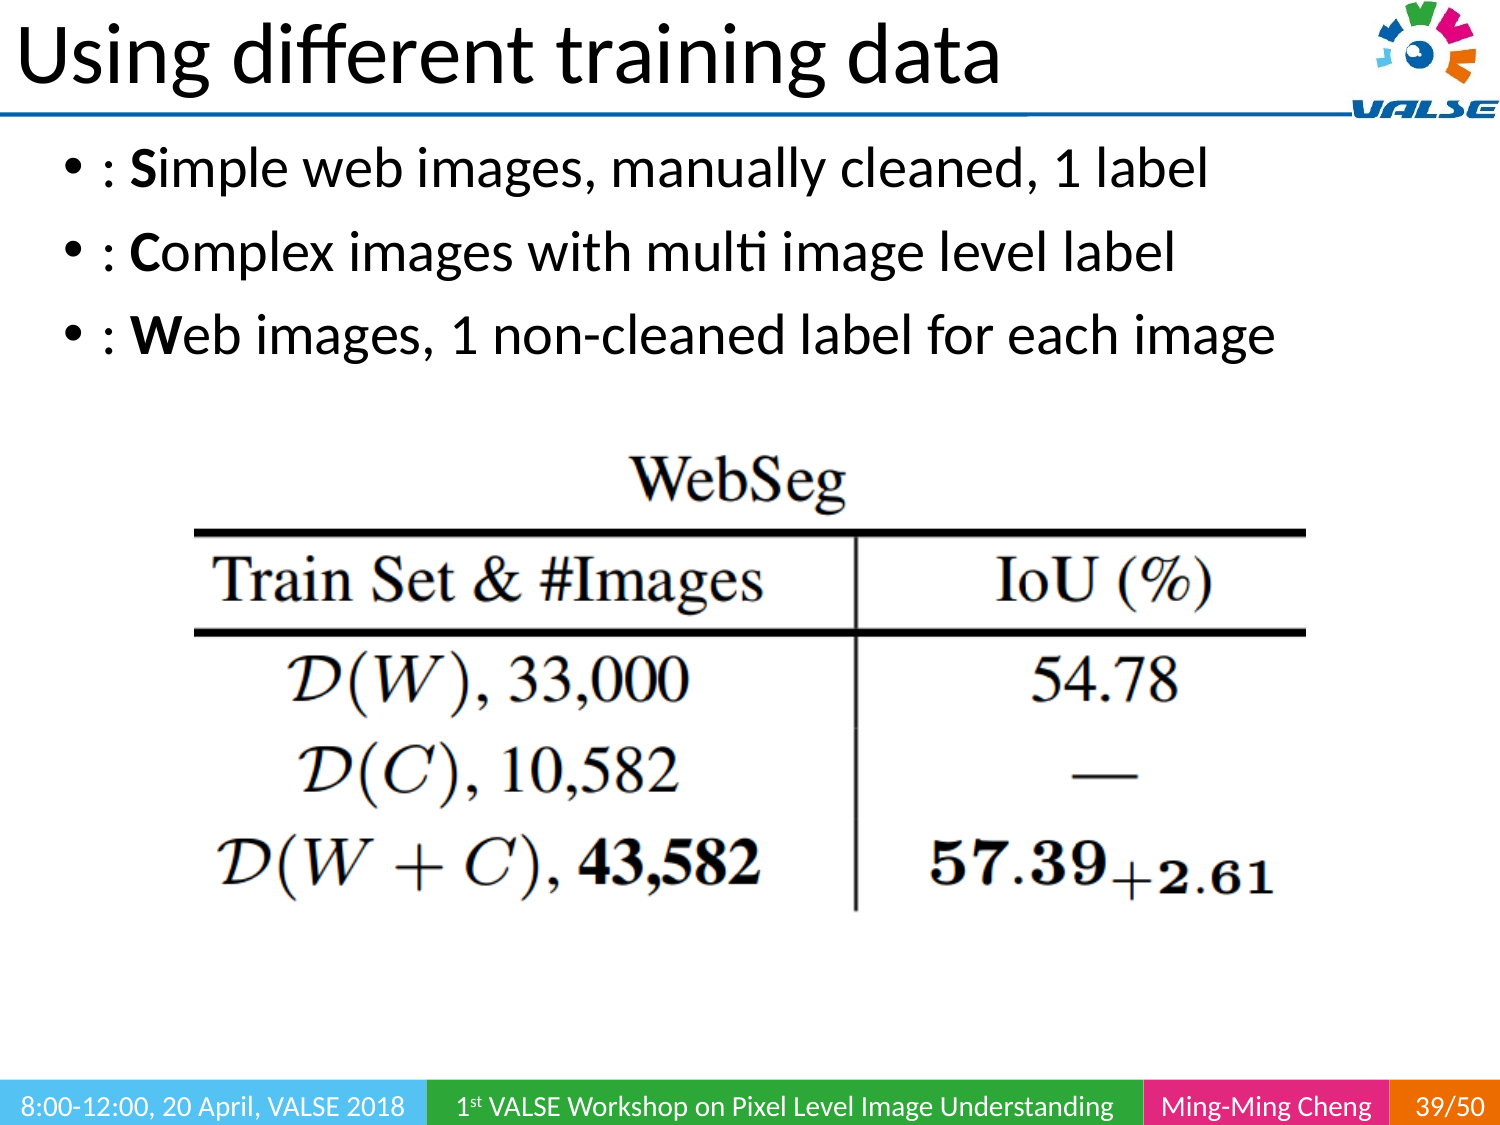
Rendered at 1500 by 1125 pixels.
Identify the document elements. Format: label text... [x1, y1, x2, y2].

picture [194, 432, 1306, 914]
picture [1348, 110, 1500, 119]
title Using different training data [0, 0, 1500, 110]
